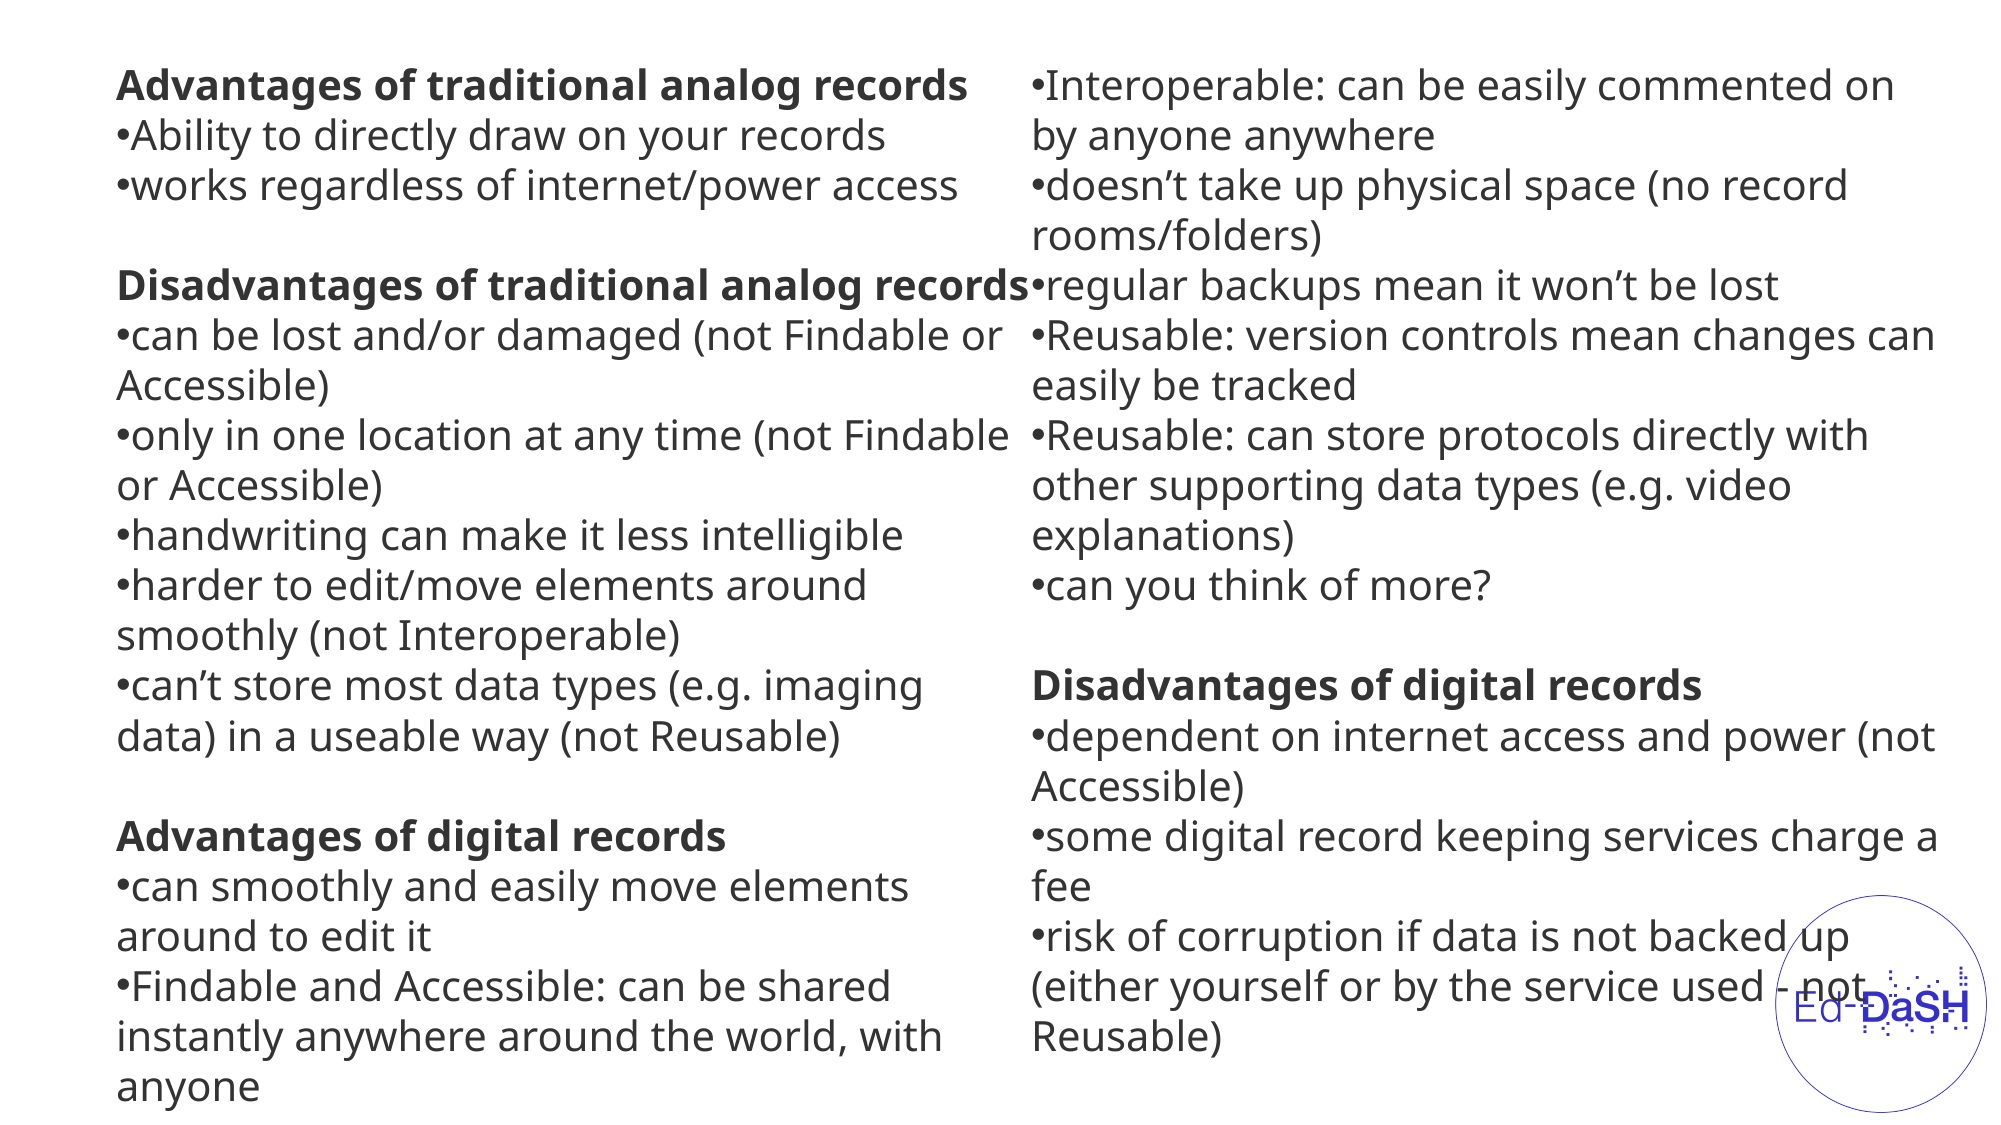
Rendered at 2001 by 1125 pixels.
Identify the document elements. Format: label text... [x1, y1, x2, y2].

picture [1961, 895, 1987, 1113]
text_box Advantages of traditional analog records Ability to directly draw on your records works regardless of internet/power access Disadvantages of traditional analog records can be lost and/or damaged (not Findable or Accessible) only in one location at any time (not Findable or Accessible) handwriting can make it less intelligible harder to edit/move elements around smoothly (not Interoperable) can’t store most data types (e.g. imaging data) in a useable way (not Reusable) Advantages of digital records can smoothly and easily move elements around to edit it Findable and Accessible: can be shared instantly anywhere around the world, with anyone Interoperable: can be easily commented on by anyone anywhere doesn’t take up physical space (no record rooms/folders) regular backups mean it won’t be lost Reusable: version controls mean changes can easily be tracked Reusable: can store protocols directly with other supporting data types (e.g. video explanations) can you think of more? Disadvantages of digital records dependent on internet access and power (not Accessible) some digital record keeping services charge a fee risk of corruption if data is not backed up (either yourself or by the service used - not Reusable) [101, 51, 1961, 1118]
